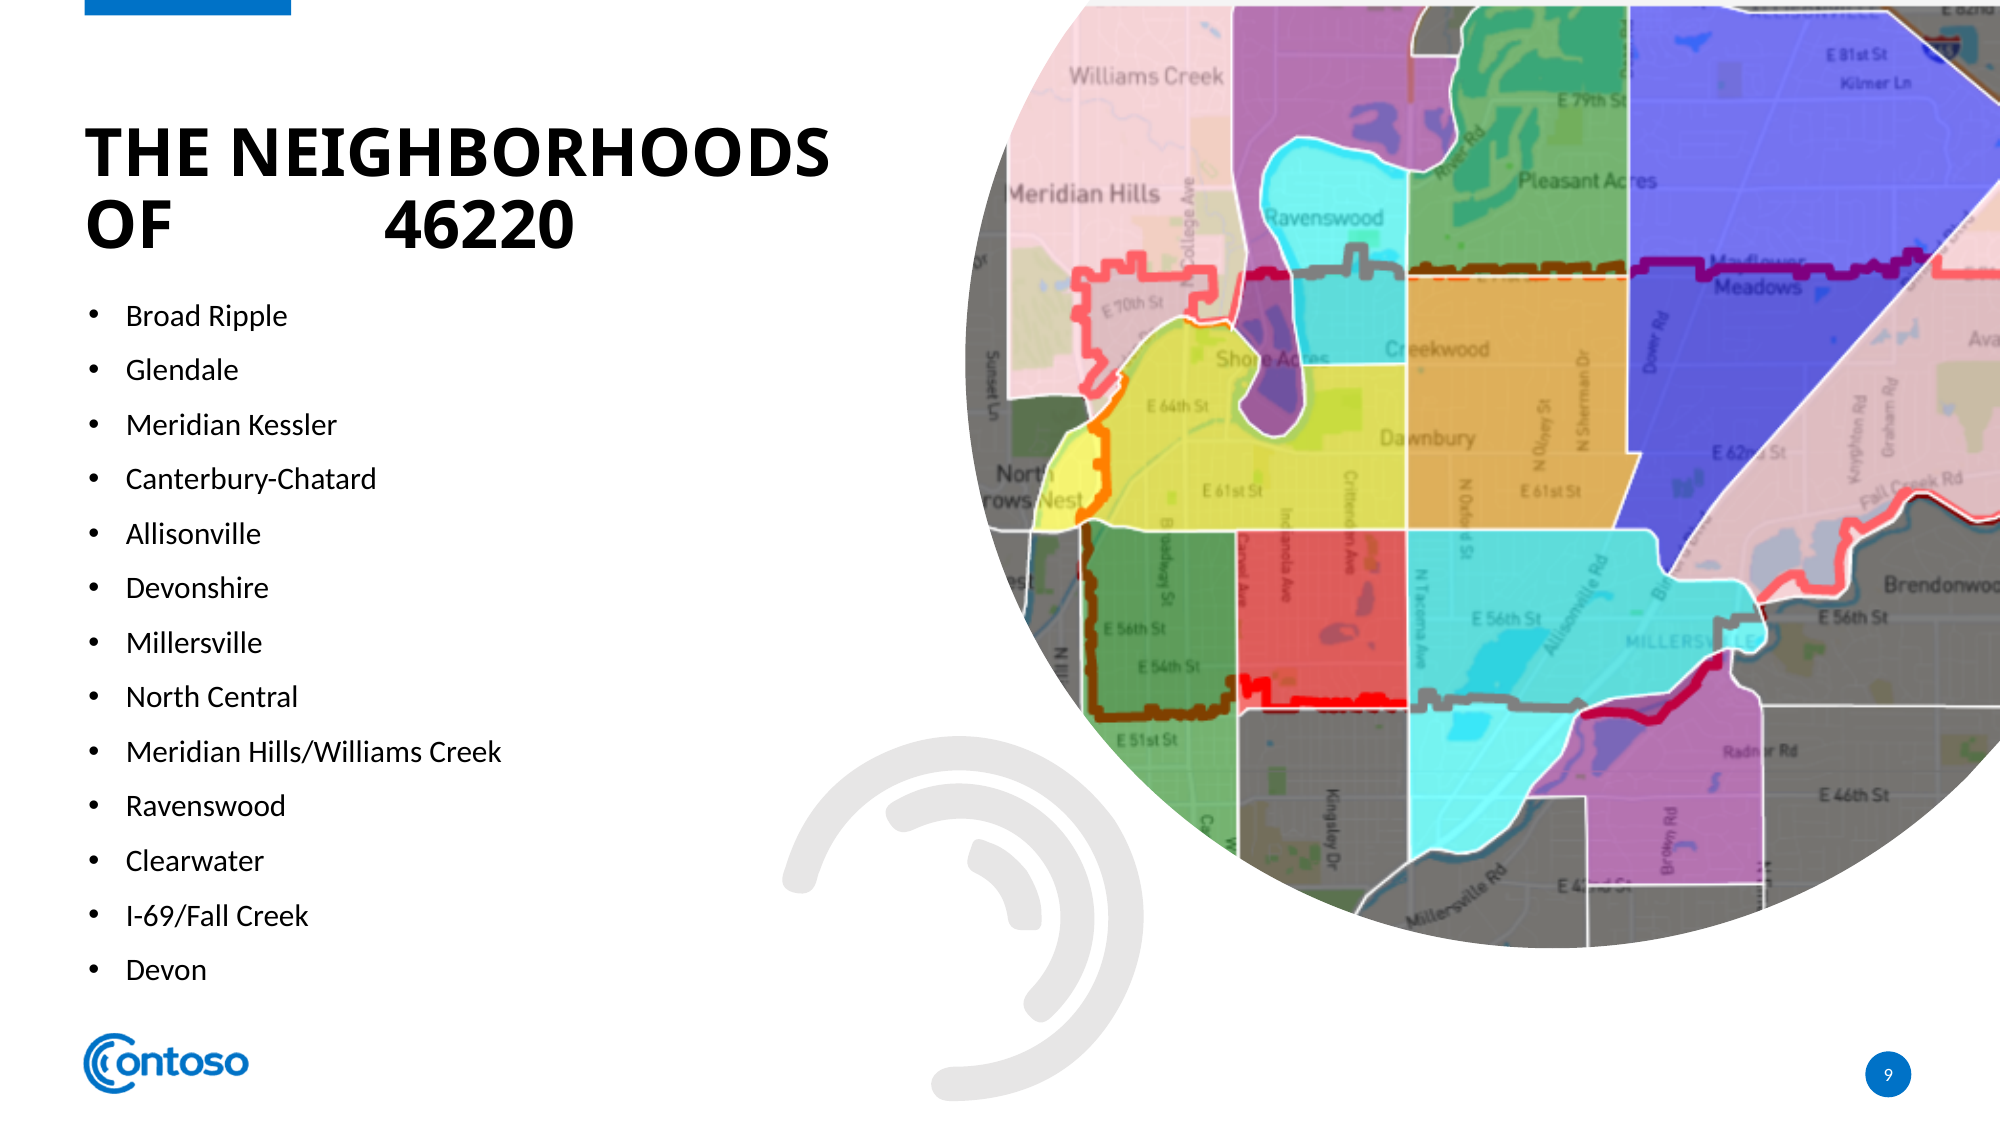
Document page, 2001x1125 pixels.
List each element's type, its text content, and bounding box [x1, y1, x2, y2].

title The Neighborhoods of 46220 [84, 81, 895, 300]
slide_number 9 [1864, 1059, 1913, 1090]
list Broad Ripple Glendale Meridian Kessler Canterbury-Chatard Allisonville Devonshire Millersville North Central Meridian Hills/Williams Creek Ravenswood Clearwater I-69/Fall Creek Devon [88, 300, 895, 1014]
picture [77, 1027, 254, 1095]
picture [965, 0, 2000, 949]
